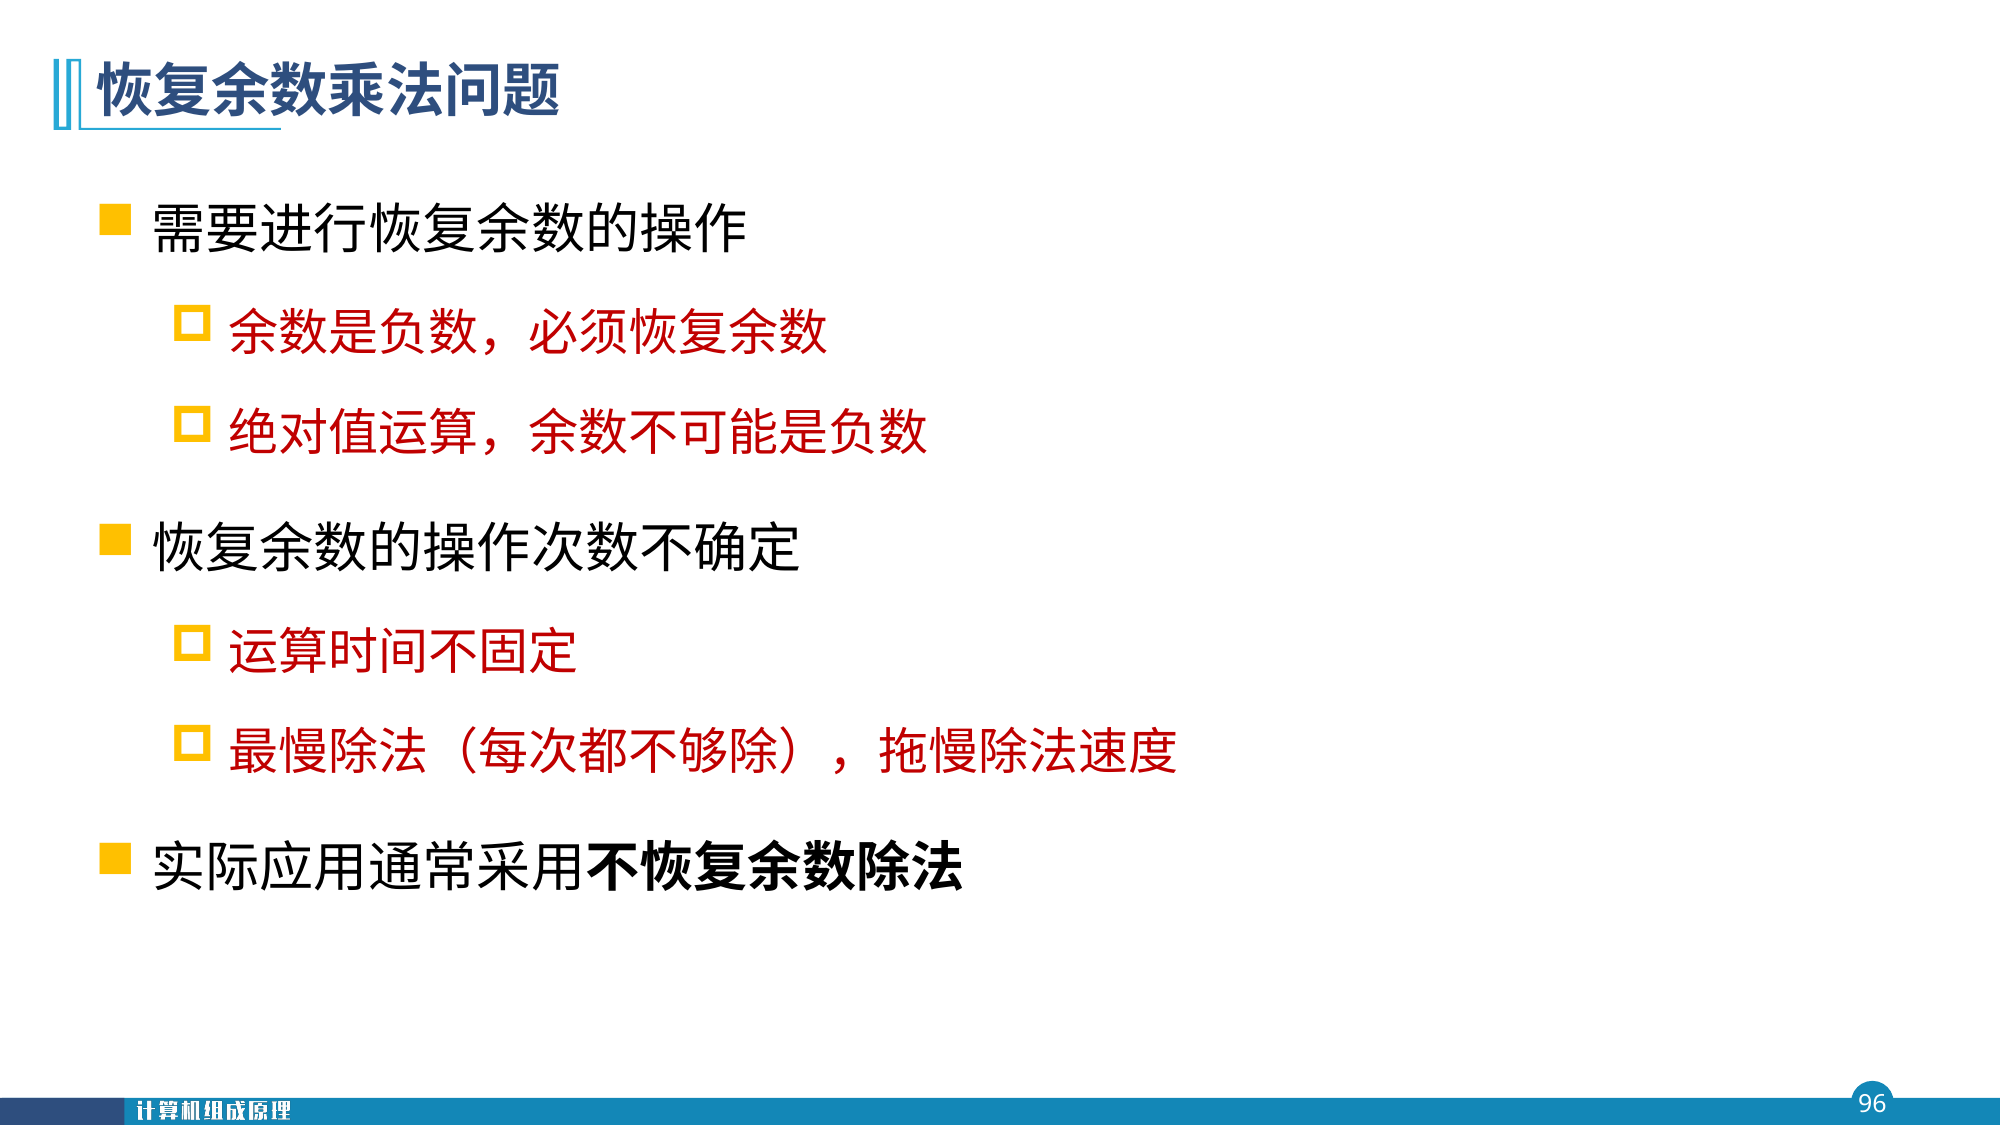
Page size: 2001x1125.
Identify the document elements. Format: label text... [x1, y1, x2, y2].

list 需要进行恢复余数的操作 余数是负数，必须恢复余数 绝对值运算，余数不可能是负数 恢复余数的操作次数不确定 运算时间不固定 最慢除法（每次都不够除），拖慢除法速度 实际应用通常采用不恢复余数除法 [80, 154, 1805, 1080]
title 恢复余数乘法问题 [80, 42, 1805, 144]
